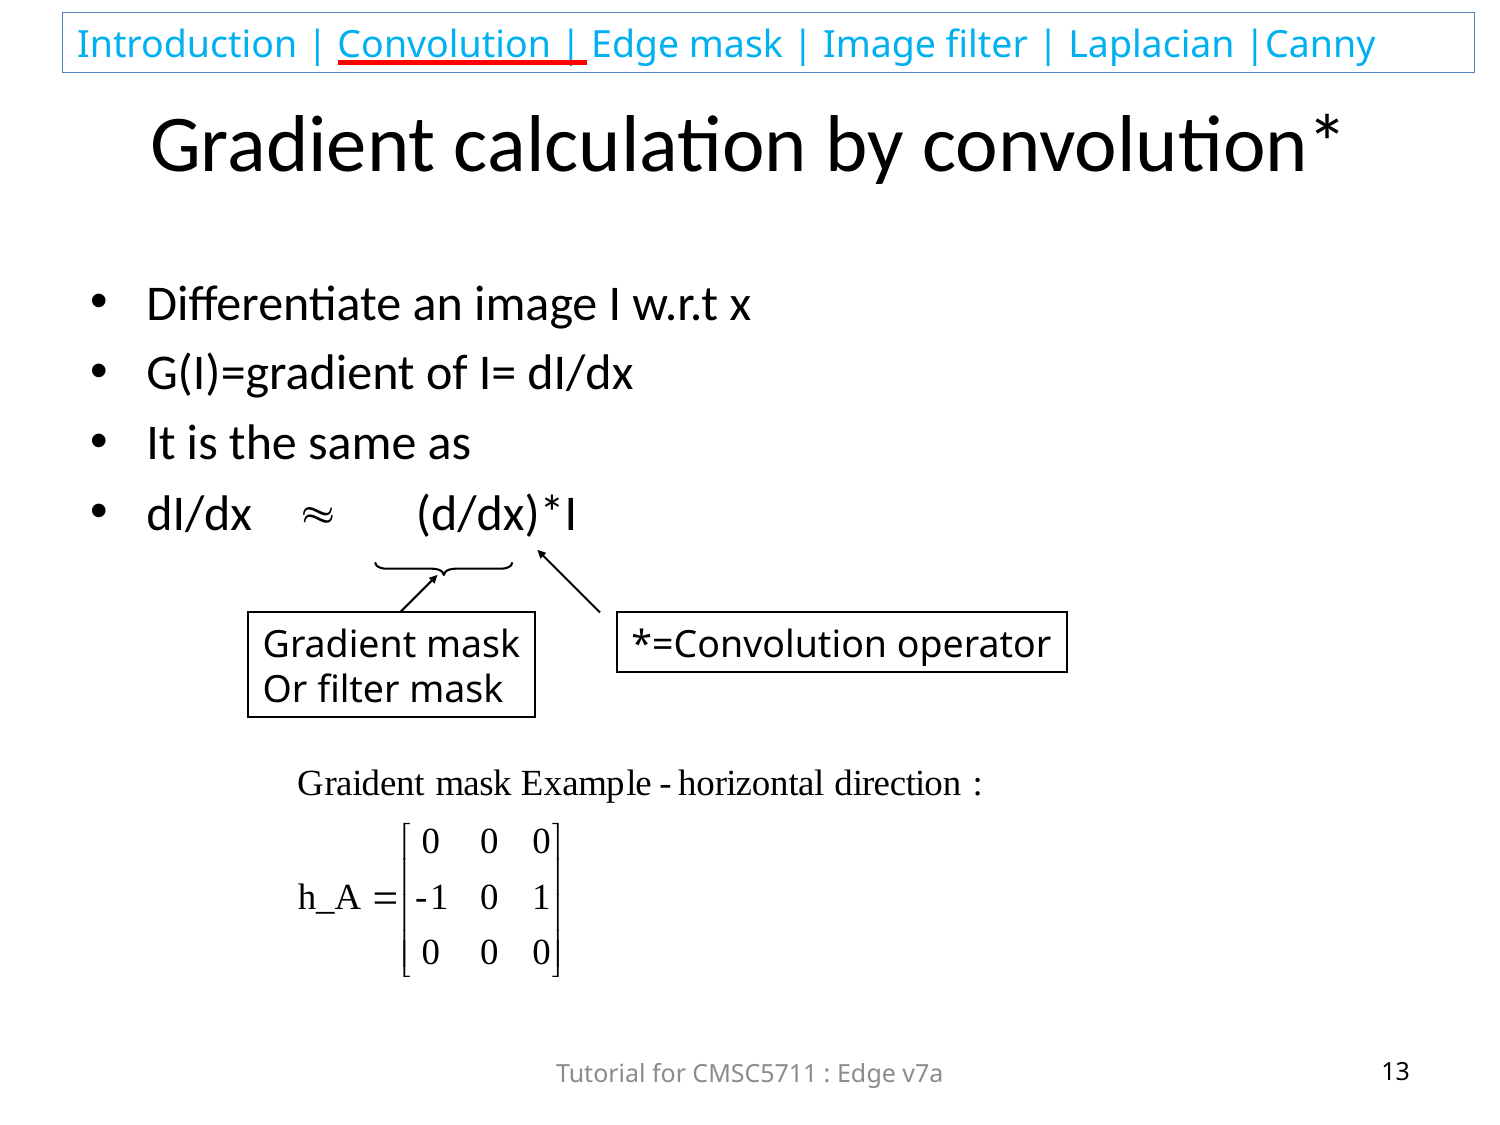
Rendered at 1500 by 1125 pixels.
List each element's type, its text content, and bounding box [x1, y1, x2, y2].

text_box *=Convolution operator [616, 612, 1067, 673]
text_box Gradient mask Or filter mask [247, 612, 536, 718]
text_box [399, 574, 438, 613]
text_box [375, 562, 513, 575]
slide_number 13 [1074, 1042, 1425, 1103]
list Differentiate an image I w.r.t x G(I)=gradient of I= dI/dx It is the same as dI/dx  (d/dx)*I [75, 262, 1213, 1006]
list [291, 762, 988, 985]
title Gradient calculation by convolution* [75, 45, 1425, 233]
footer Tutorial for CMSC5711 : Edge v7a [512, 1042, 988, 1103]
text_box [537, 549, 601, 613]
